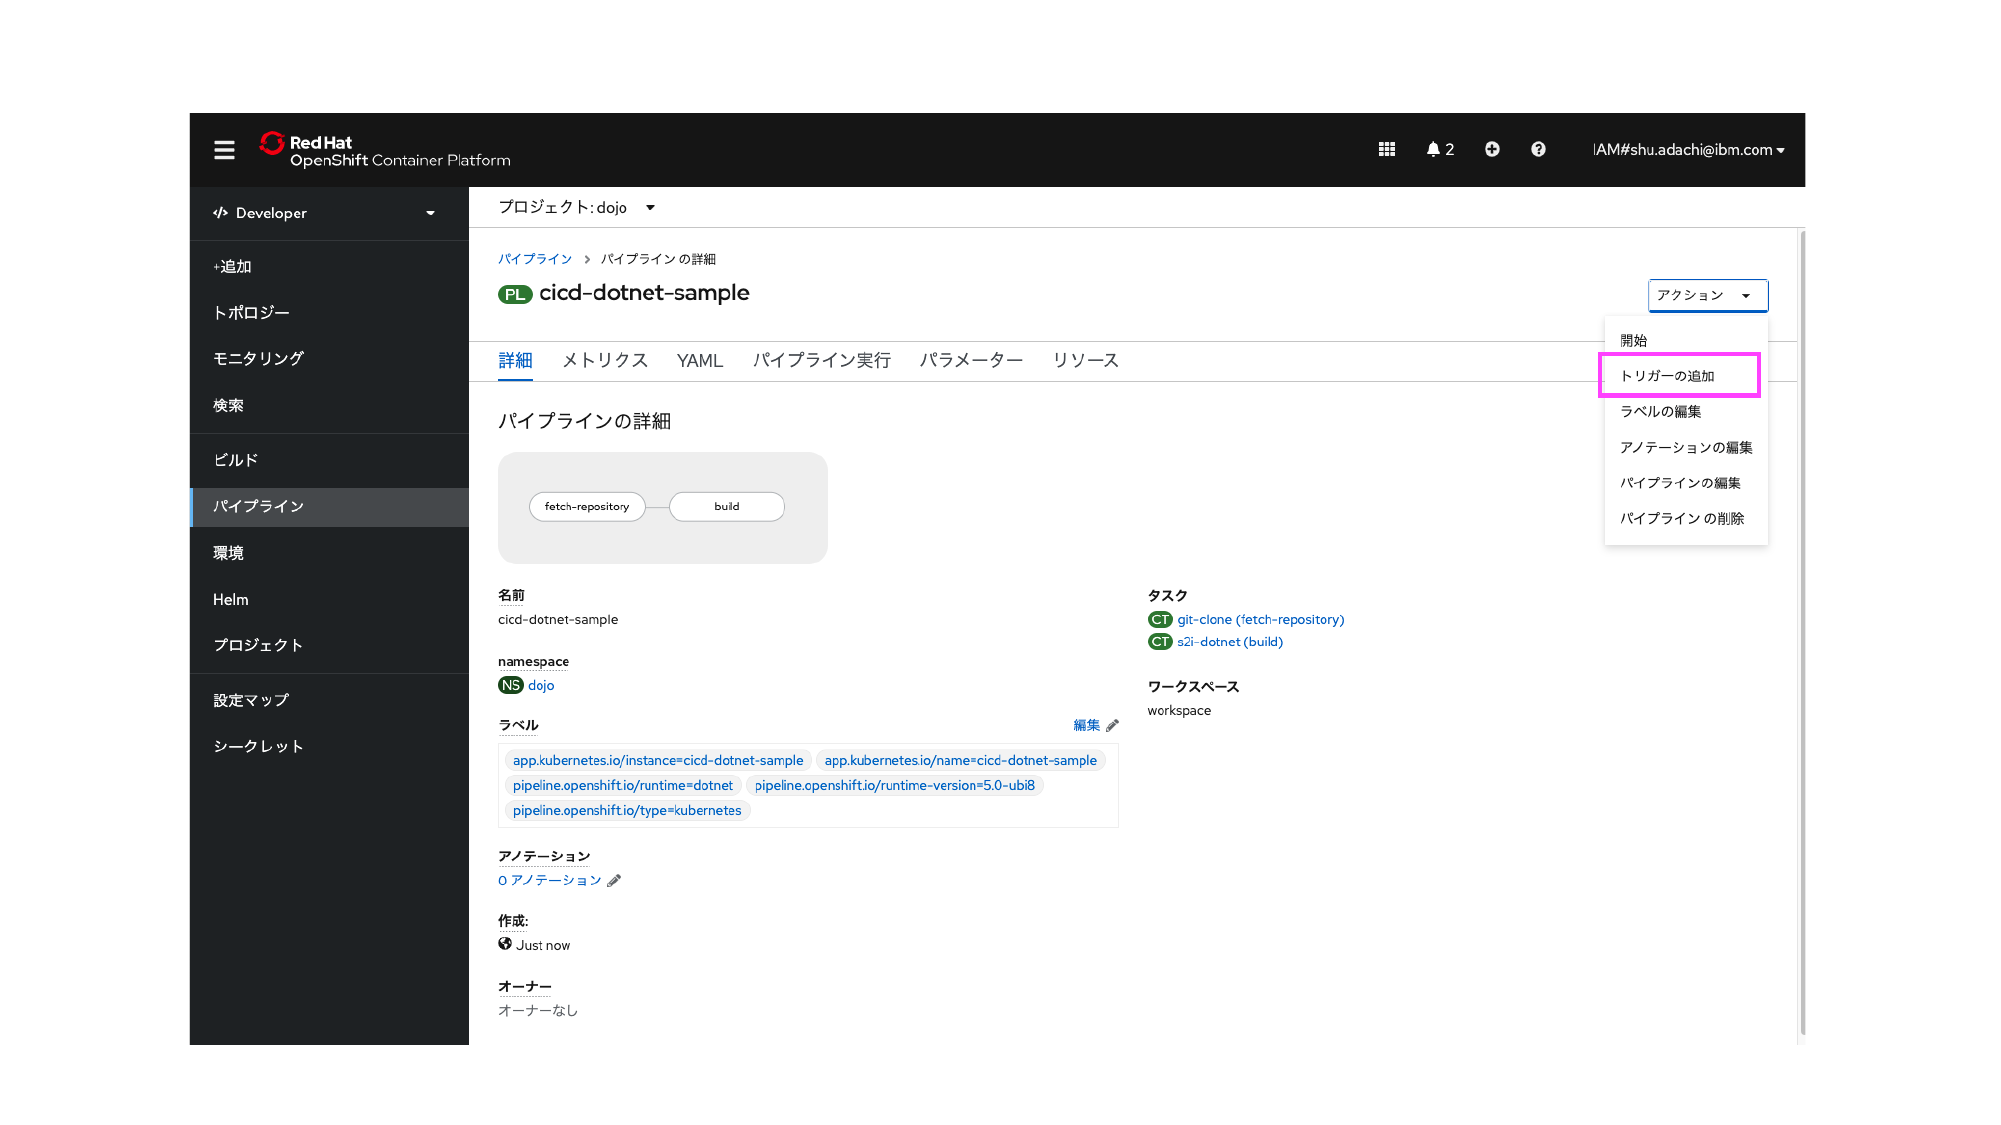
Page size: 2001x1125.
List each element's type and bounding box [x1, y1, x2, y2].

picture [189, 113, 1806, 1045]
